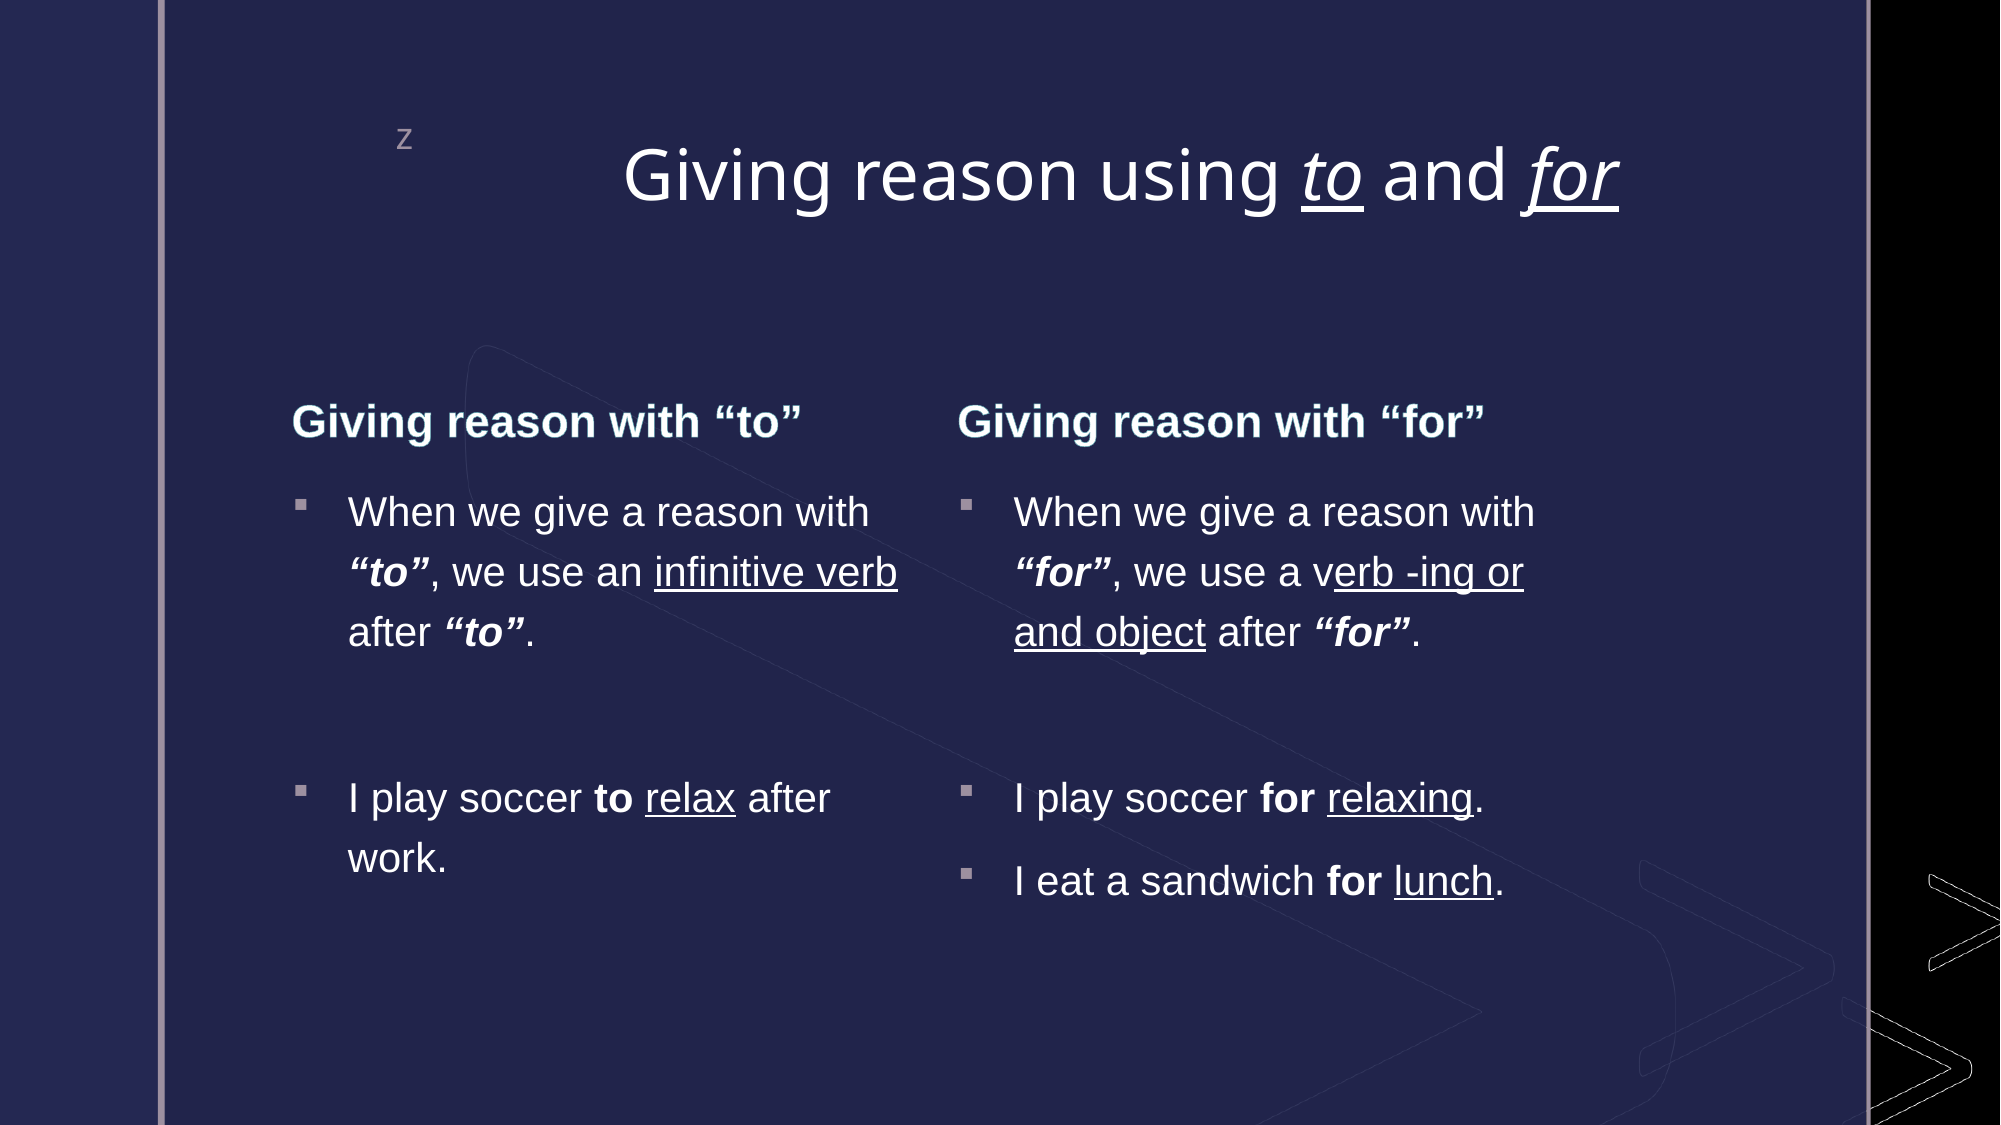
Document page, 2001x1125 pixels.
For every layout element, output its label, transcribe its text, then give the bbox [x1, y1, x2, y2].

list When we give a reason with “for”, we use a verb -ing or and object after “for”. I play soccer for relaxing. I eat a sandwich for lunch. [941, 467, 1582, 972]
picture [1871, 0, 2000, 1125]
title Giving reason using to and for [428, 132, 1634, 250]
list Giving reason with “for” [941, 336, 1582, 454]
list Giving reason with “to” [276, 336, 916, 454]
list When we give a reason with “to”, we use an infinitive verb after “to”. I play soccer to relax after work. [276, 467, 916, 972]
